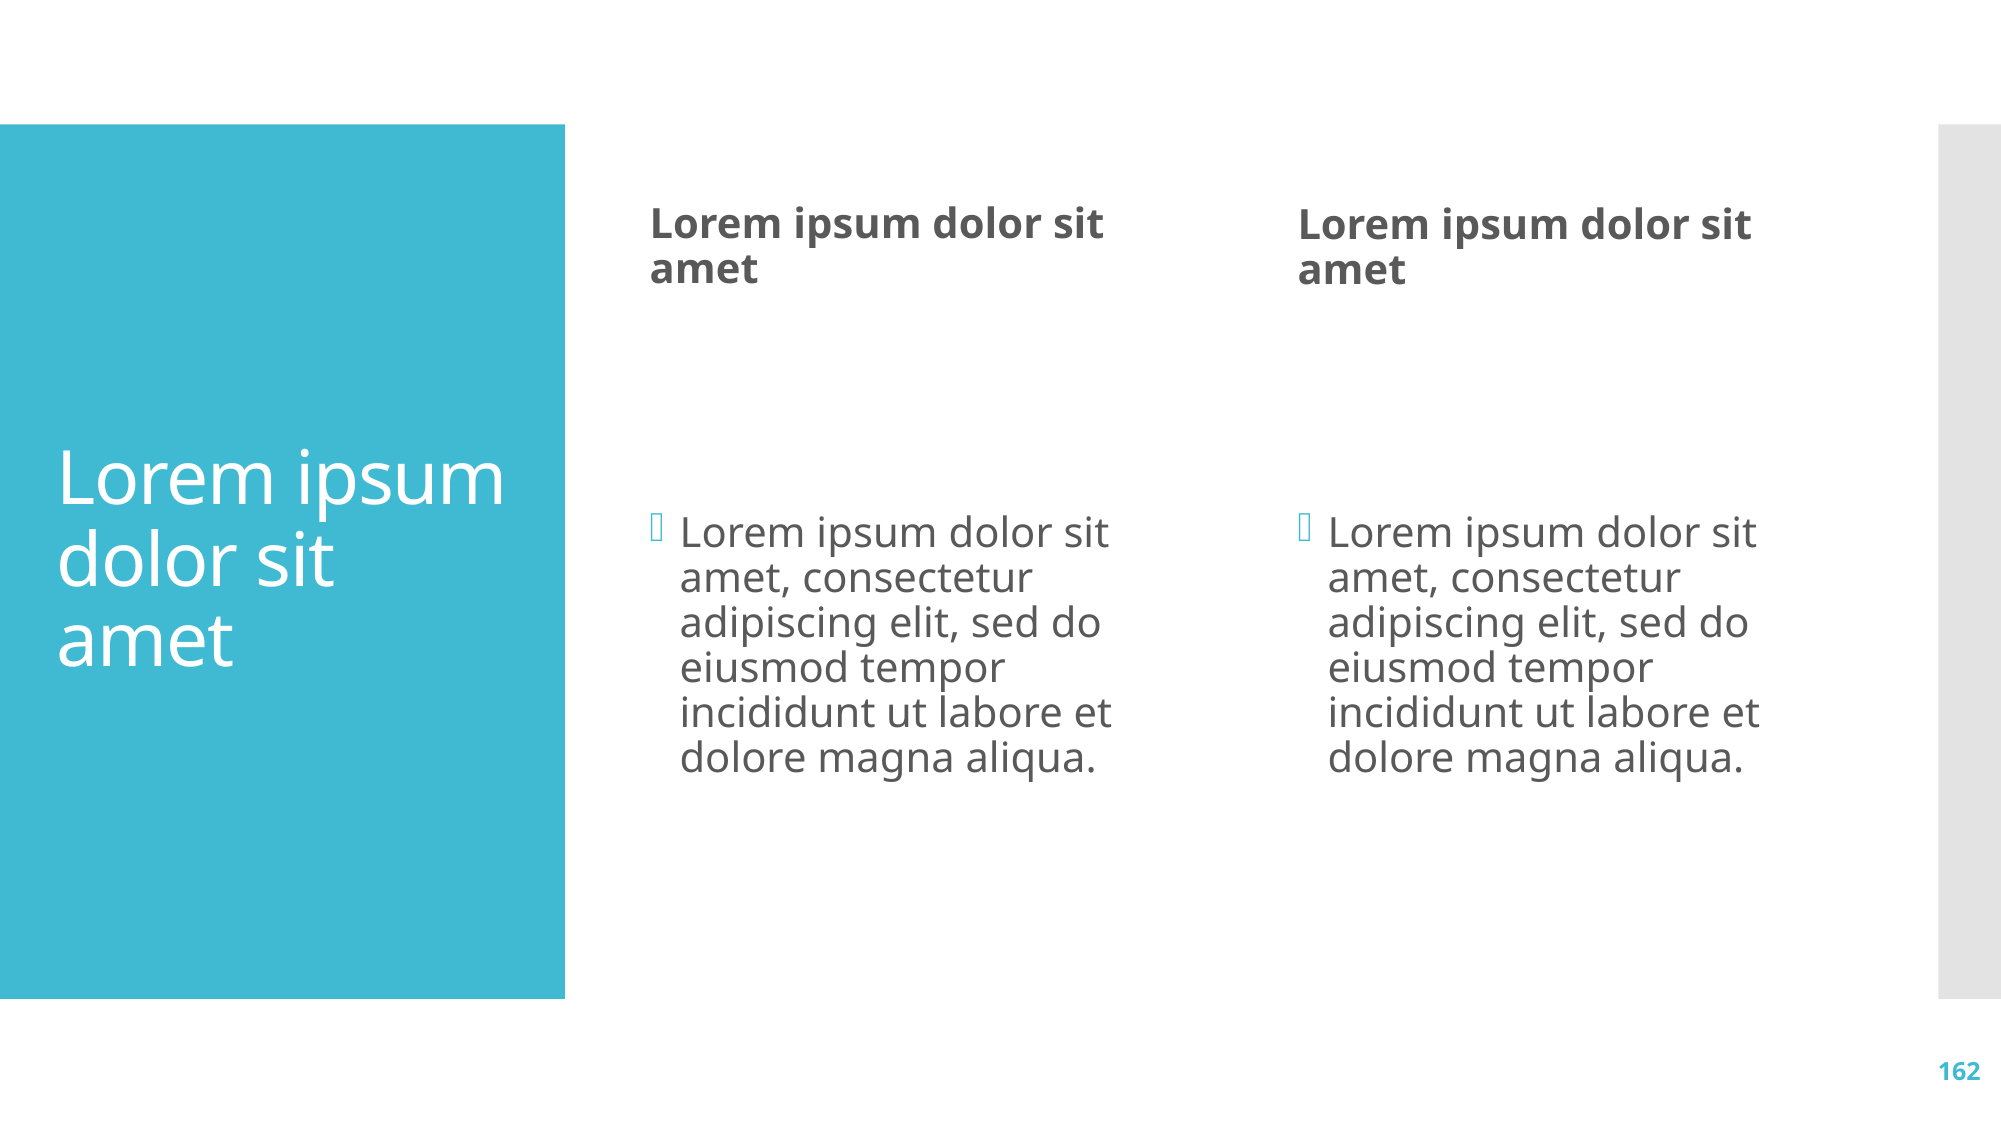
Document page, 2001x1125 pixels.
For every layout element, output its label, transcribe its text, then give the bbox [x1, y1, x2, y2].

slide_number 162 [1744, 1042, 1996, 1103]
list Lorem ipsum dolor sit amet, consectetur adipiscing elit, sed do eiusmod tempor incididunt ut labore et dolore magna aliqua. [1282, 316, 1853, 977]
list Lorem ipsum dolor sit amet [634, 167, 1205, 301]
list Lorem ipsum dolor sit amet [1282, 167, 1853, 302]
title Lorem ipsum dolor sit amet [41, 184, 525, 940]
list Lorem ipsum dolor sit amet, consectetur adipiscing elit, sed do eiusmod tempor incididunt ut labore et dolore magna aliqua. [634, 316, 1205, 977]
